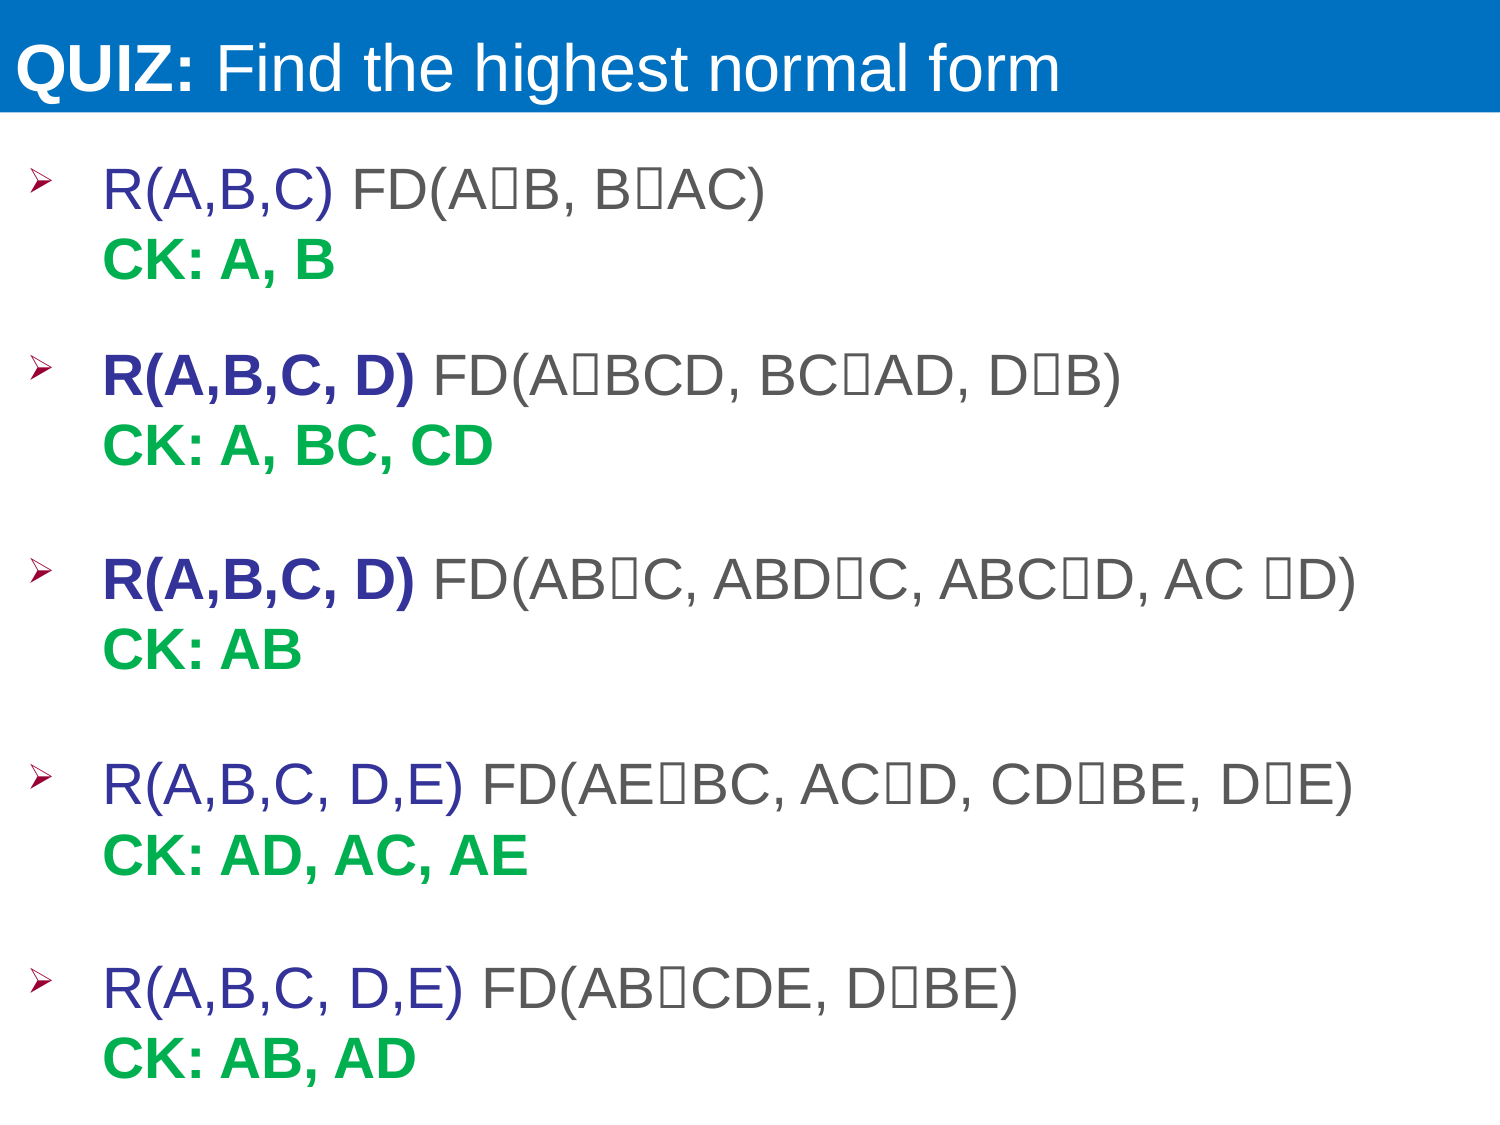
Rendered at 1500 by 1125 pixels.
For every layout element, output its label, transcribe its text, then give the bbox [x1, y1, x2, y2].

title QUIZ: Find the highest normal form [0, 0, 1500, 113]
text_box R(A,B,C) FD(AB, BAC) CK: A, B [2, 143, 1489, 309]
text_box R(A,B,C, D,E) FD(ABCDE, DBE) CK: AB, AD [2, 942, 1489, 1100]
text_box R(A,B,C, D,E) FD(AEBC, ACD, CDBE, DE) CK: AD, AC, AE [2, 739, 1489, 904]
text_box R(A,B,C, D) FD(ABC, ABDC, ABCD, AC D) CK: AB [2, 533, 1489, 698]
text_box R(A,B,C, D) FD(ABCD, BCAD, DB) CK: A, BC, CD [2, 329, 1489, 495]
